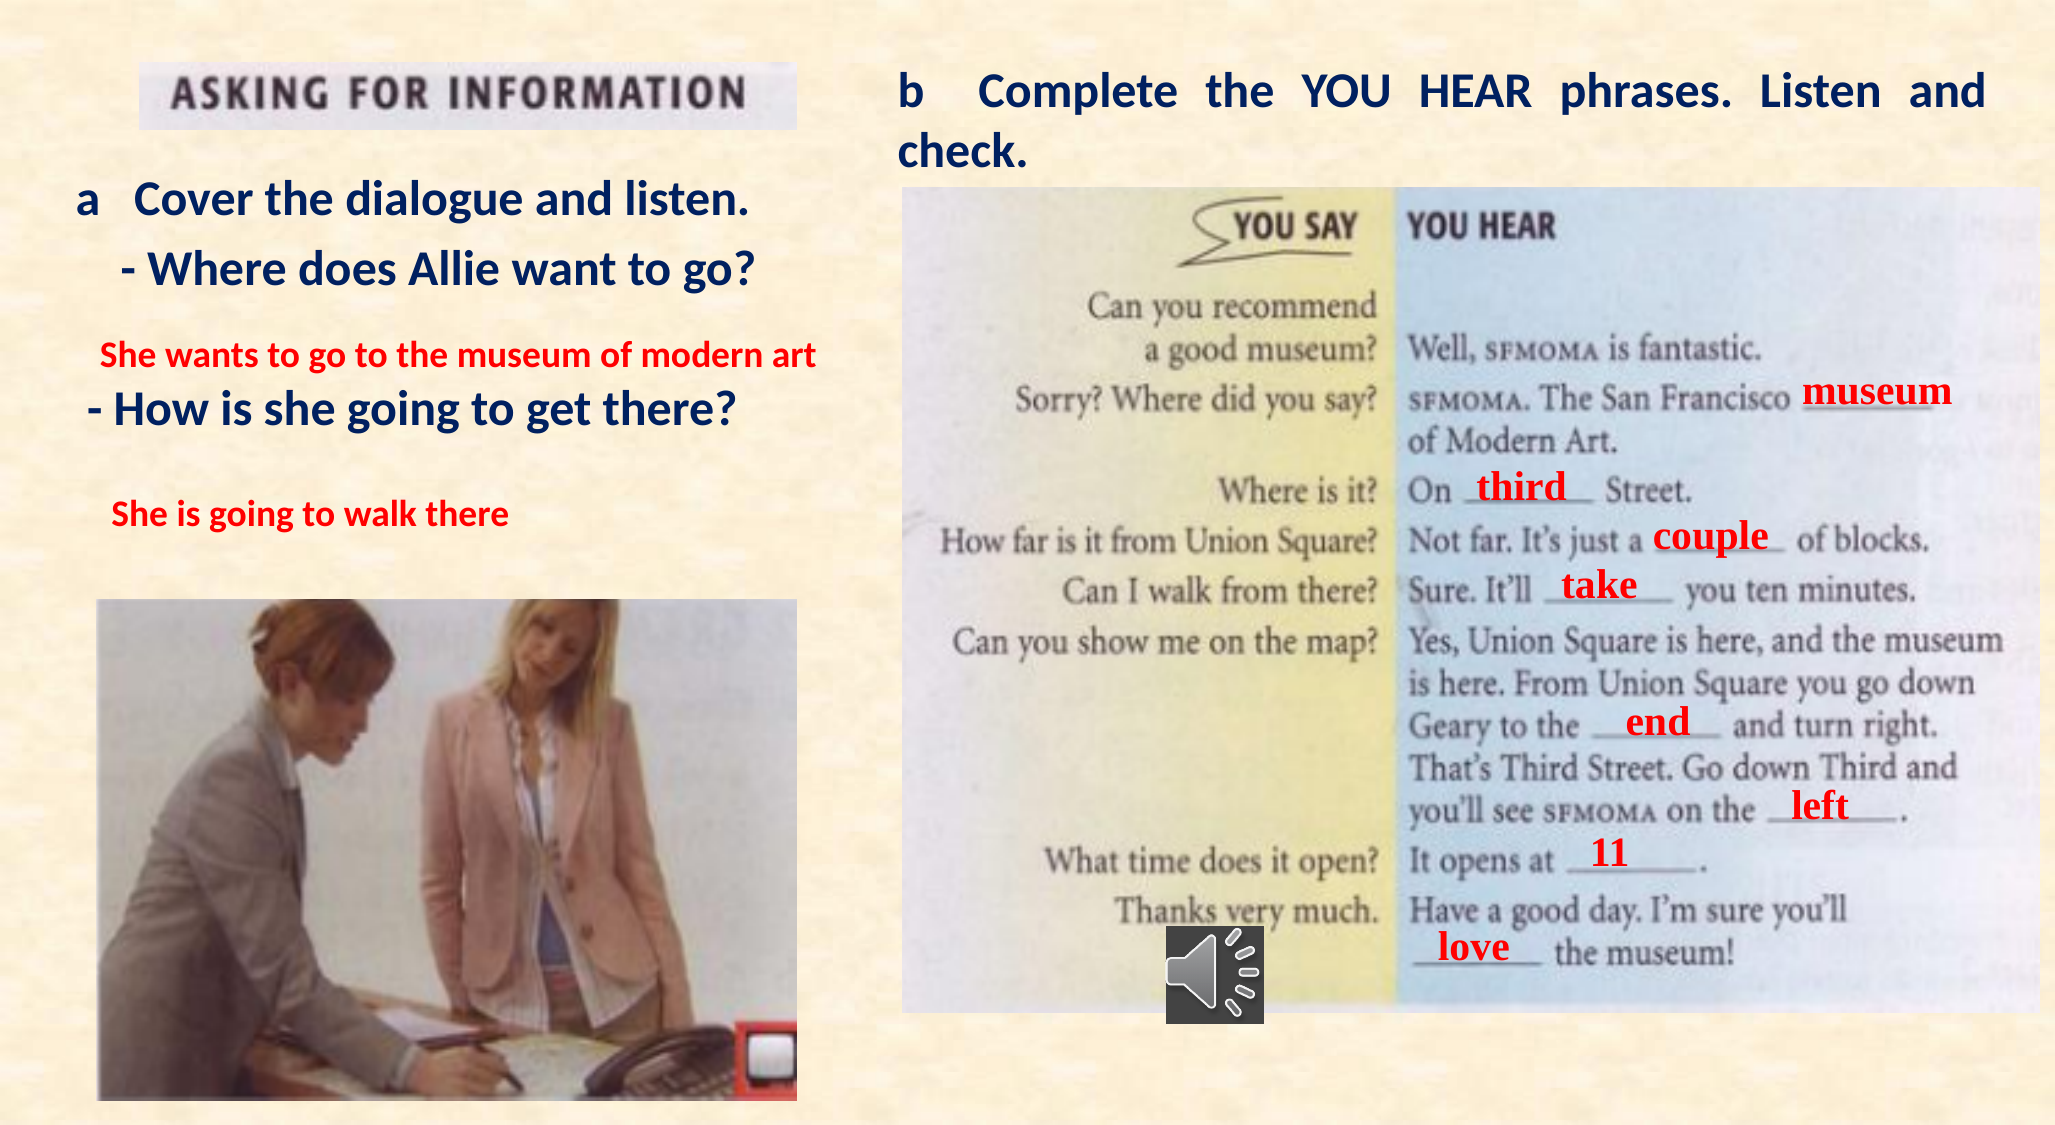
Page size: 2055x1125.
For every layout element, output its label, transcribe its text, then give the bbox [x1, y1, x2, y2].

text_box She is going to walk there [96, 481, 603, 542]
text_box b Complete the YOU HEAR phrases. Listen and check. [882, 50, 2003, 175]
picture [0, 0, 2055, 1125]
text_box She wants to go to the museum of modern art [85, 322, 853, 383]
list a Cover the dialogue and listen. - Where does Allie want to go? - How is she going to get there? [60, 158, 883, 609]
